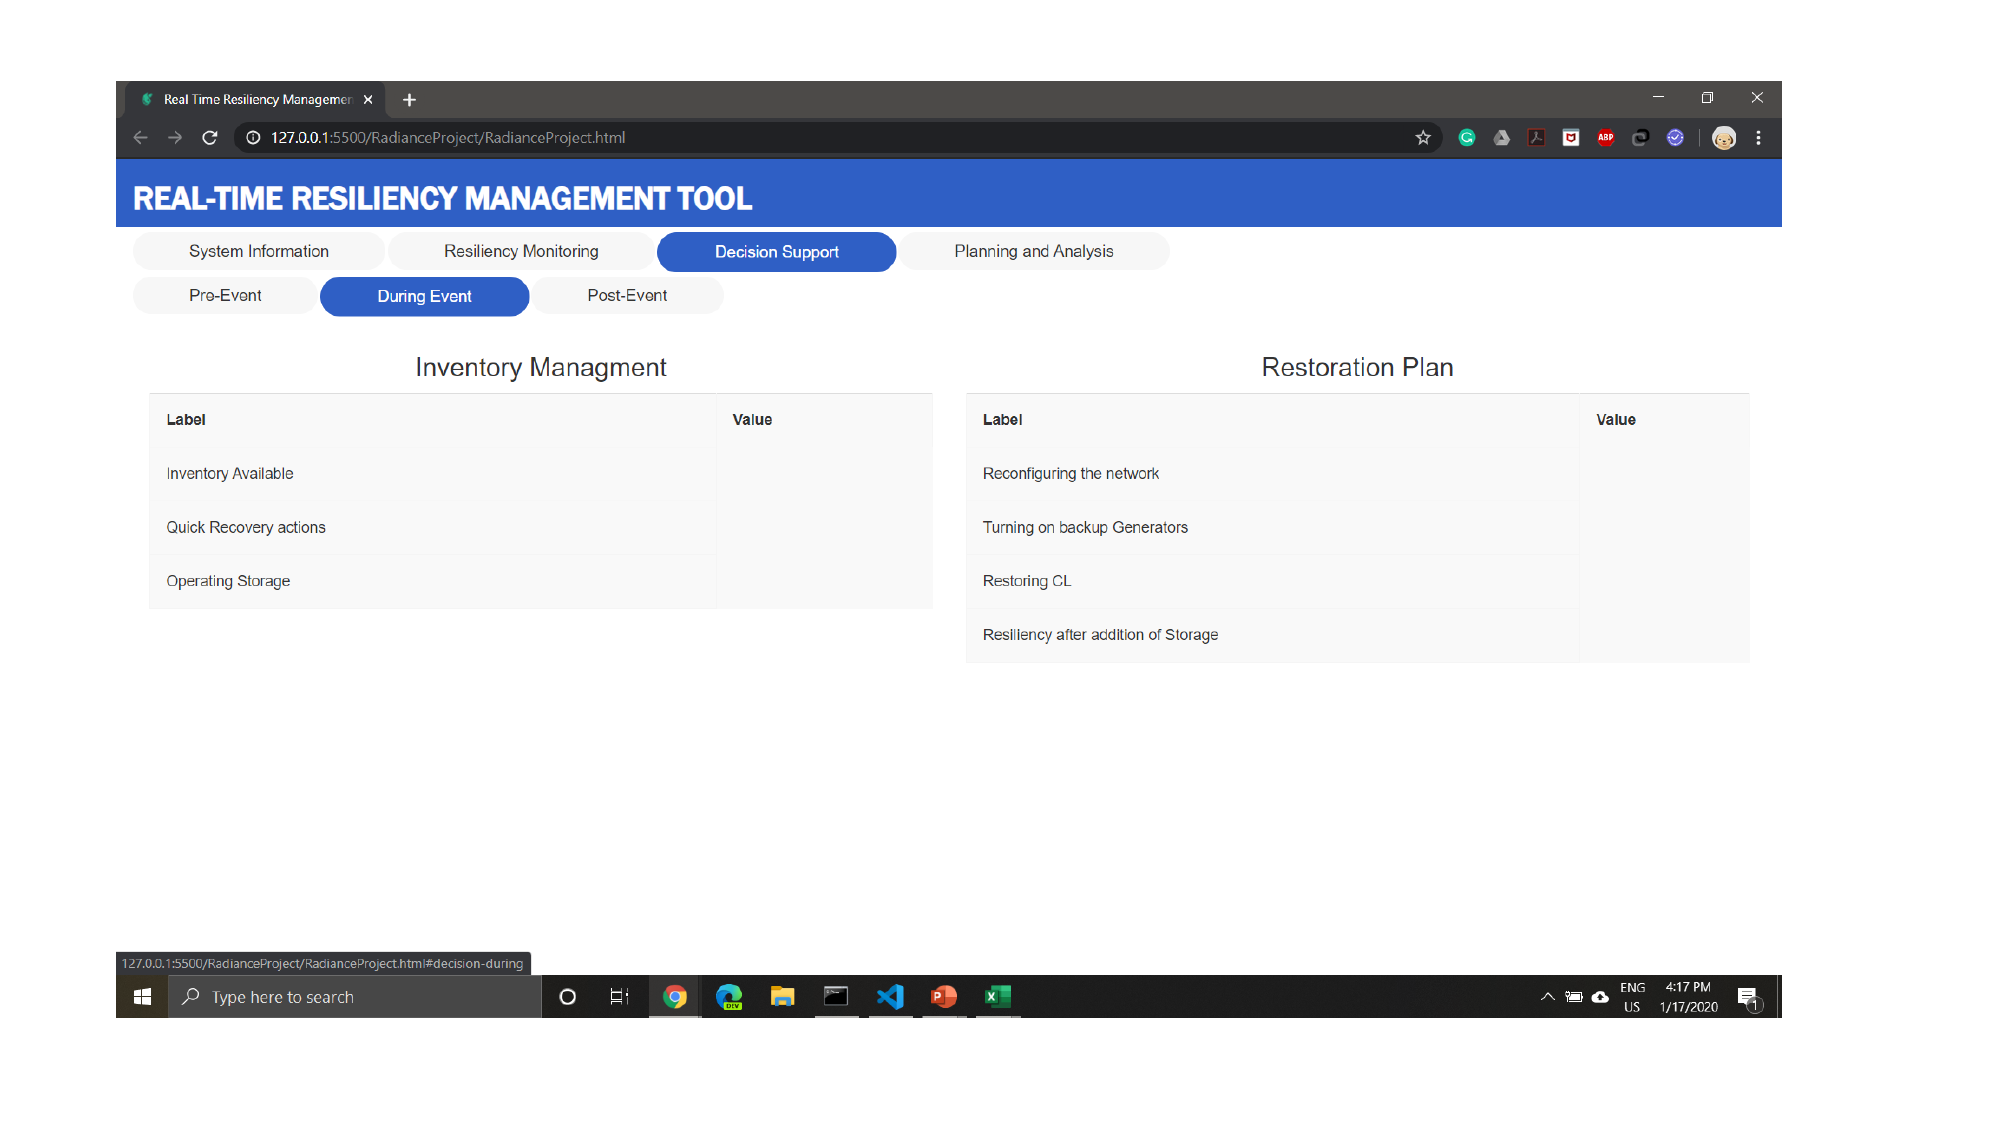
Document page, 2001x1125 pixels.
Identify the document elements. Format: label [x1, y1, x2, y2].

list [116, 81, 1782, 1018]
